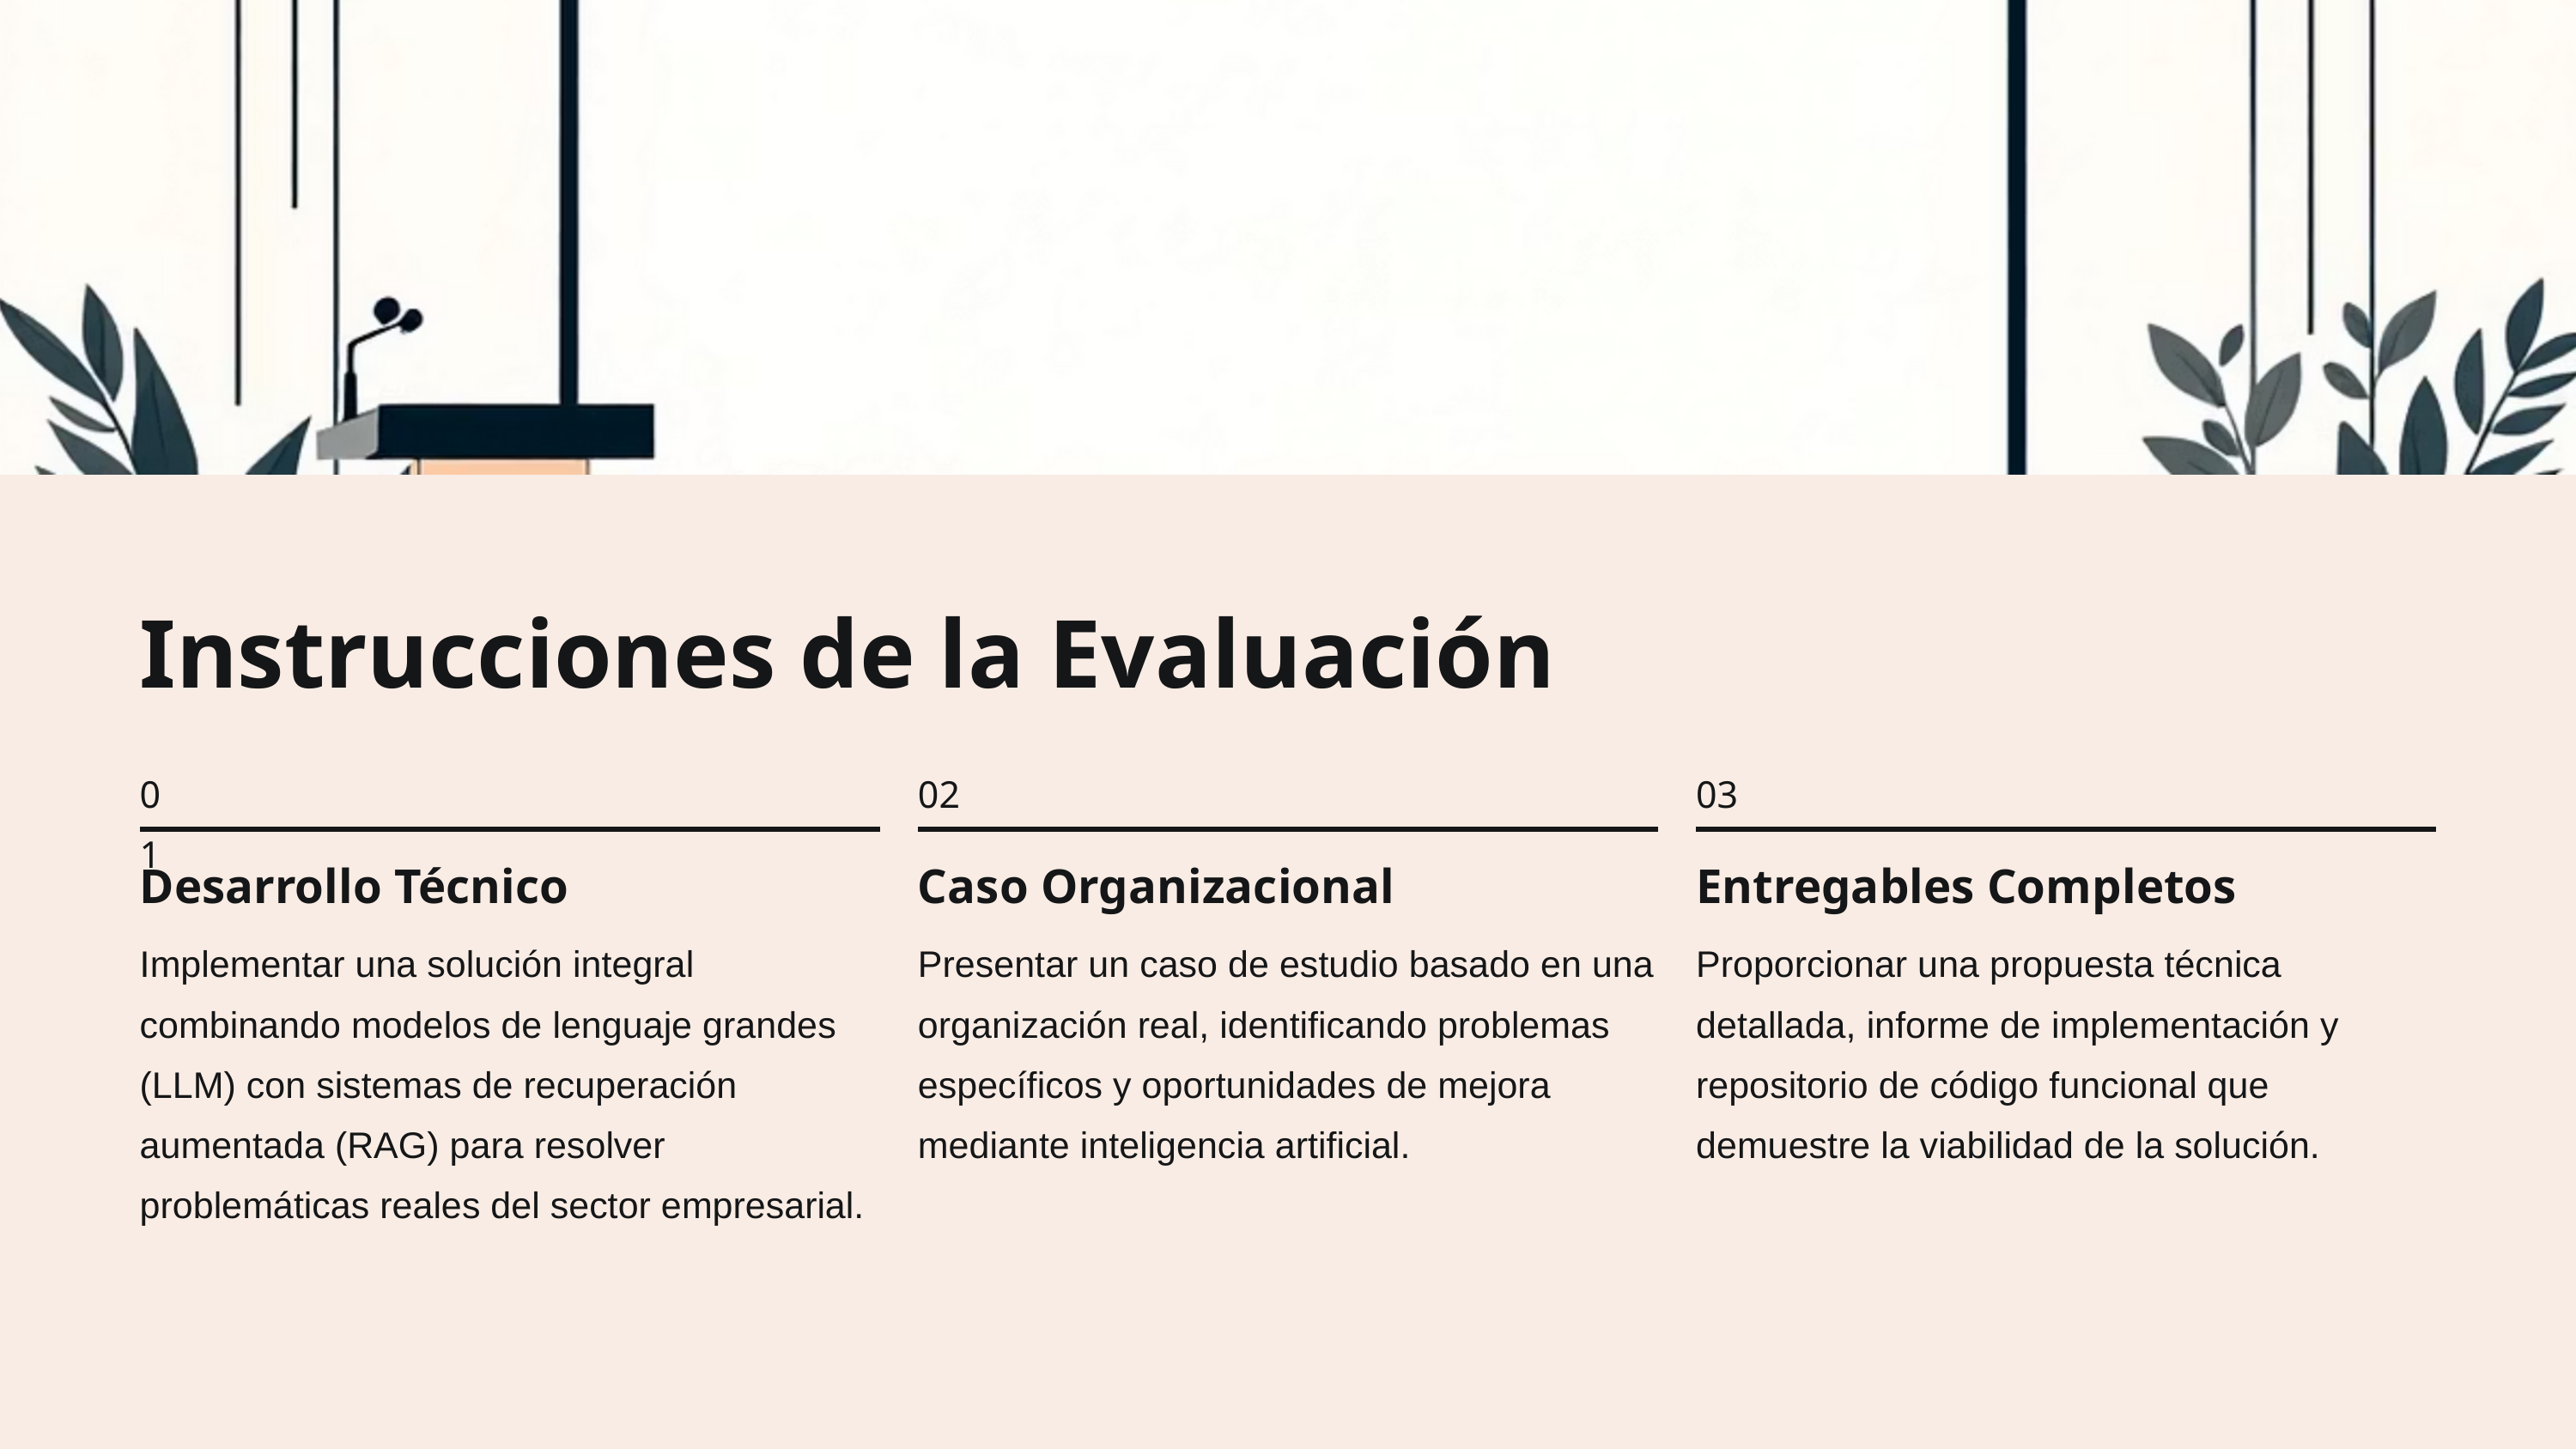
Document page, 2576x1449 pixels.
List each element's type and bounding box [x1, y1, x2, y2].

text_box [1695, 826, 2437, 833]
text_box [0, 0, 2576, 475]
text_box [917, 826, 1659, 833]
text_box [139, 826, 880, 833]
text_box [0, 484, 2576, 1449]
